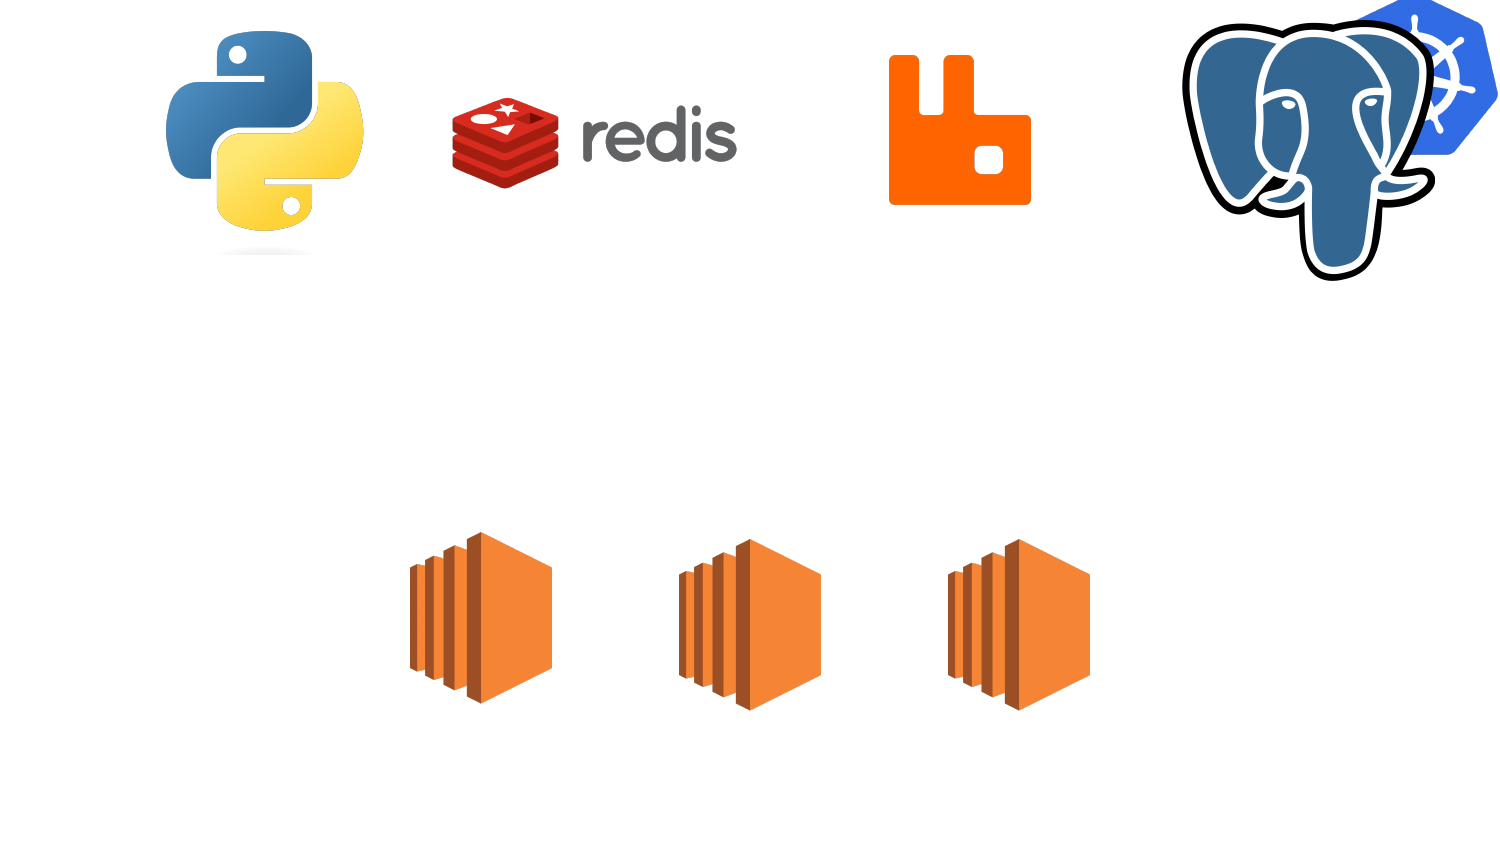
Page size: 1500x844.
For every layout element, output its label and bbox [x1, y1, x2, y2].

picture [947, 539, 1090, 711]
picture [166, 31, 371, 255]
picture [410, 20, 779, 267]
picture [410, 532, 552, 704]
picture [889, 55, 1032, 206]
picture [1181, 0, 1500, 281]
picture [679, 539, 821, 711]
